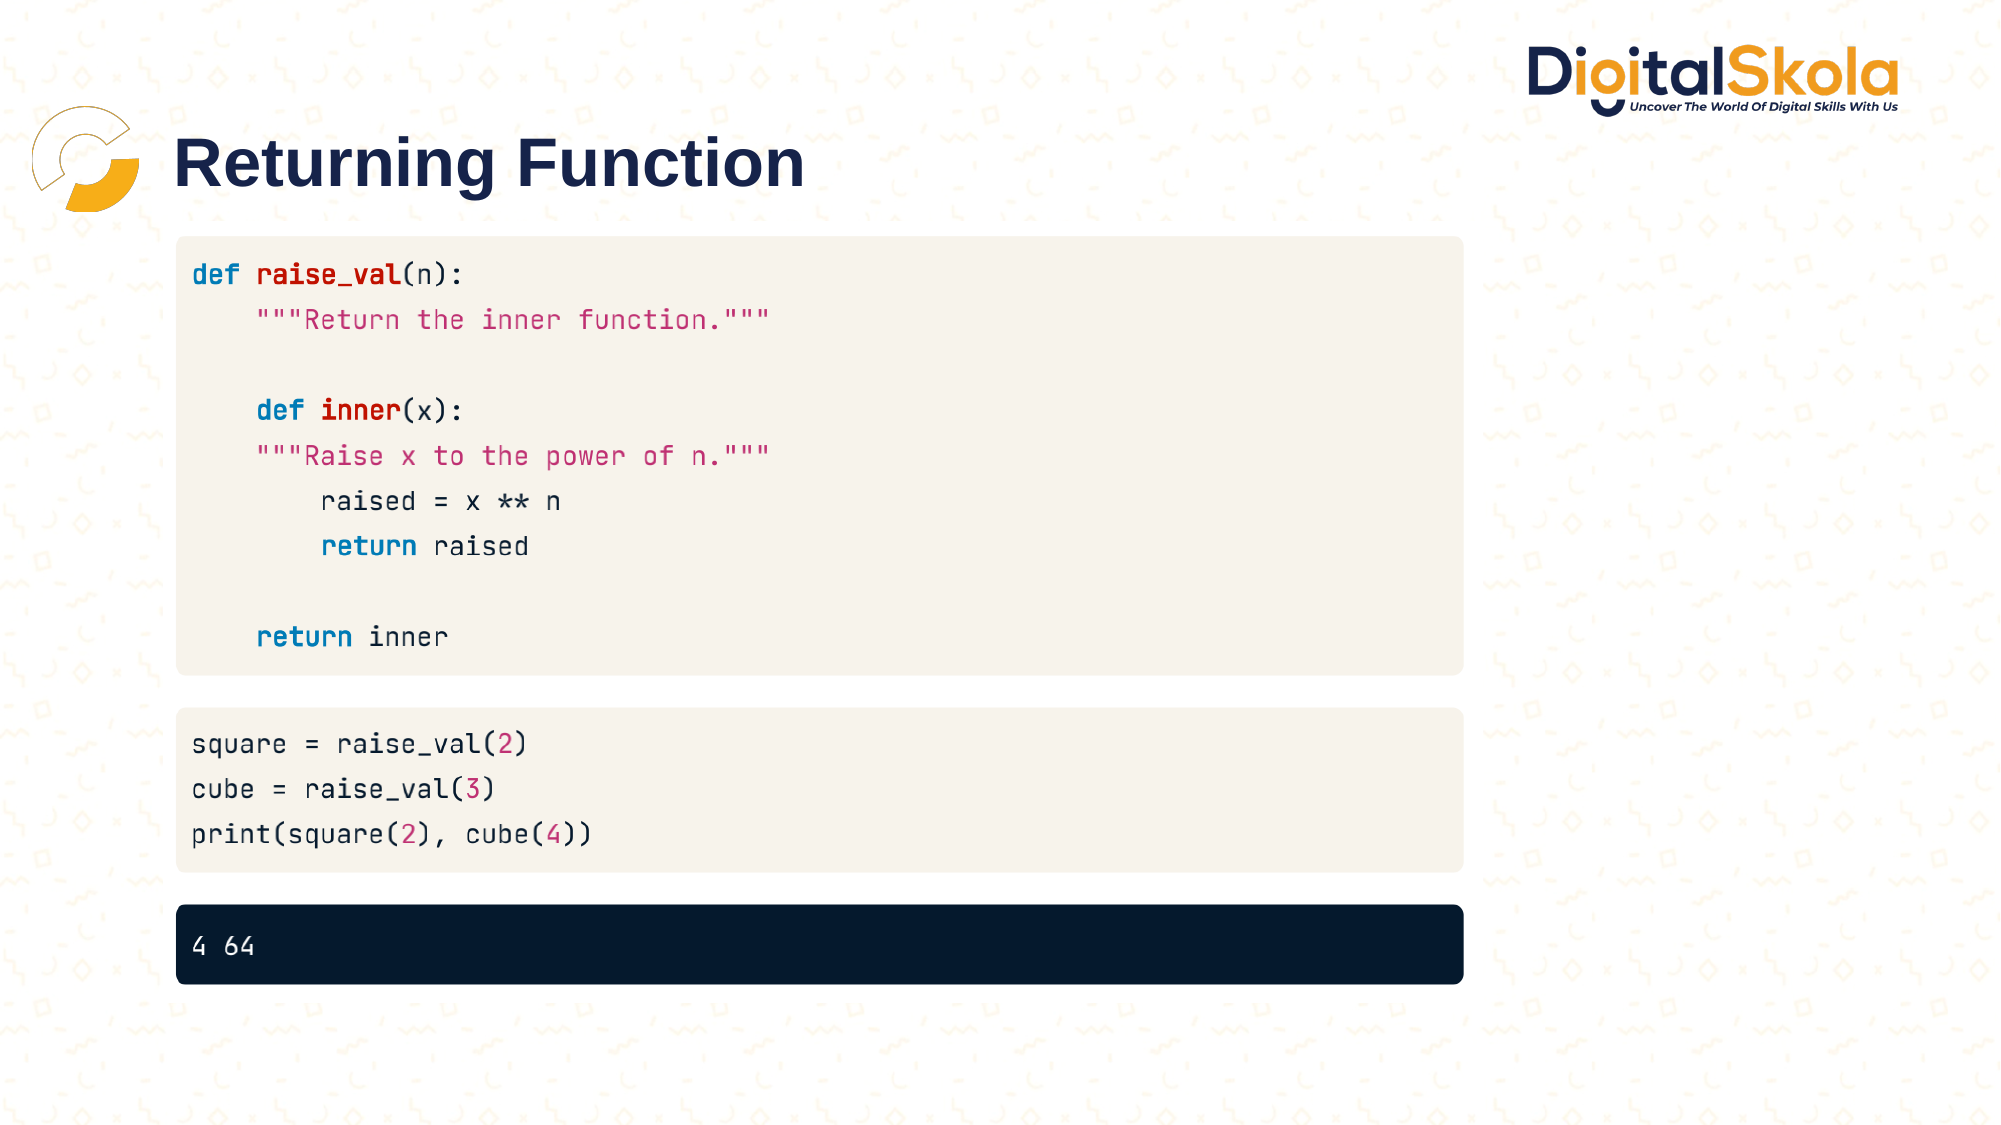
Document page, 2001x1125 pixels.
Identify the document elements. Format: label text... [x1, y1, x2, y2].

picture [0, 0, 2001, 1125]
text_box Returning Function [158, 79, 1525, 197]
